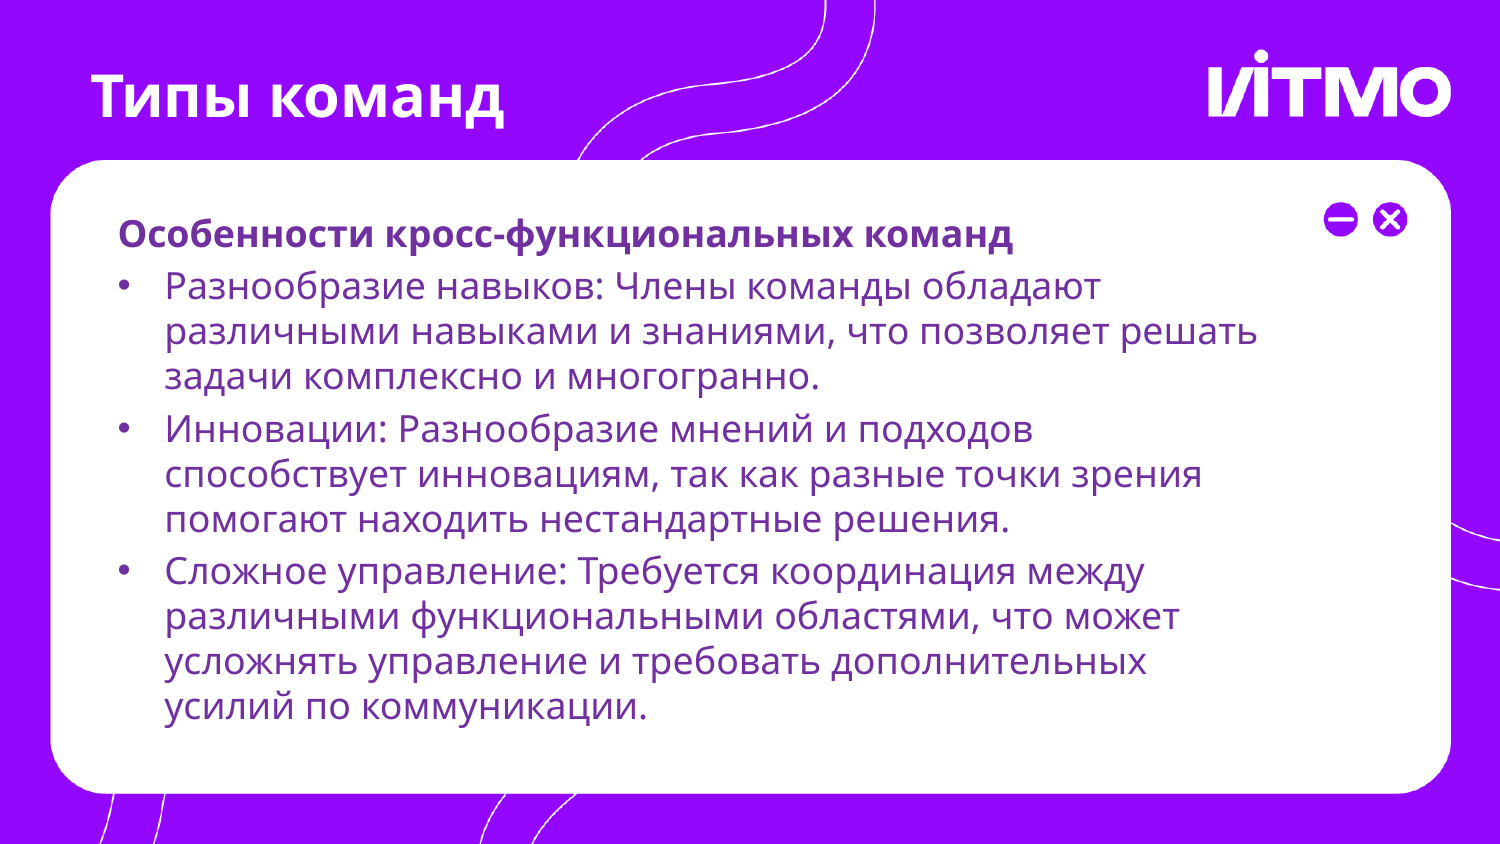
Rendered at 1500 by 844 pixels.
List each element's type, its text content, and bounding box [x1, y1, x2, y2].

title Типы команд [75, 50, 1195, 137]
list Особенности кросс-функциональных команд Разнообразие навыков: Члены команды обладают различными навыками и знаниями, что позволяет решать задачи комплексно и многогранно. Инновации: Разнообразие мнений и подходов способствует инновациям, так как разные точки зрения помогают находить нестандартные решения. Сложное управление: Требуется координация между различными функциональными областями, что может усложнять управление и требовать дополнительных усилий по коммуникации. [102, 202, 1279, 762]
picture [0, 0, 1500, 844]
